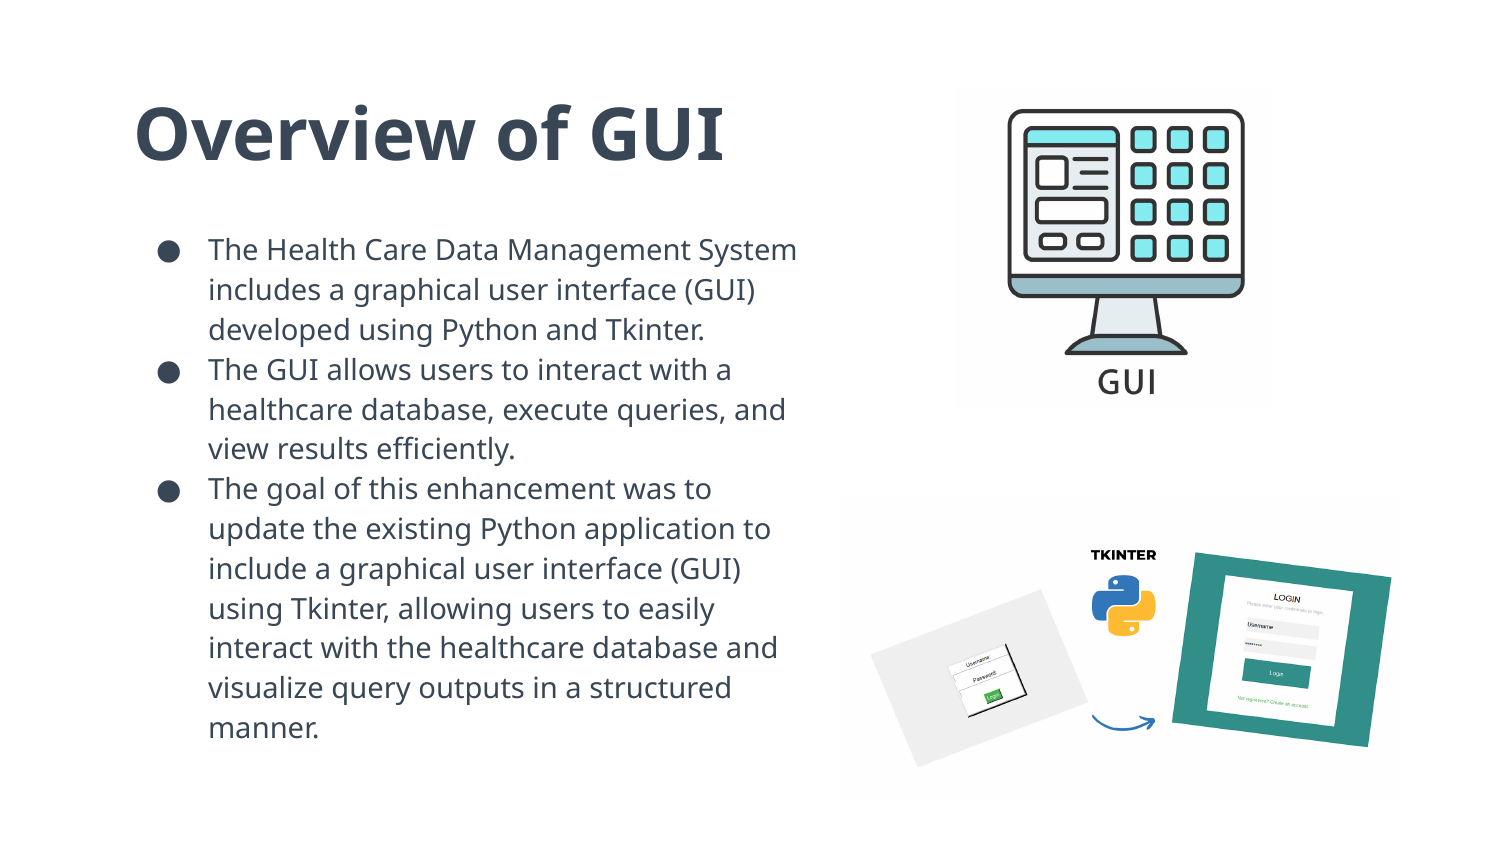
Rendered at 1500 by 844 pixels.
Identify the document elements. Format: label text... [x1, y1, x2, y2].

picture [954, 87, 1273, 410]
title Overview of GUI [118, 72, 1029, 167]
picture [837, 491, 1402, 799]
subtitle The Health Care Data Management System includes a graphical user interface (GUI) developed using Python and Tkinter. The GUI allows users to interact with a healthcare database, execute queries, and view results efficiently. The goal of this enhancement was to update the existing Python application to include a graphical user interface (GUI) using Tkinter, allowing users to easily interact with the healthcare database and visualize query outputs in a structured manner. [118, 210, 823, 772]
